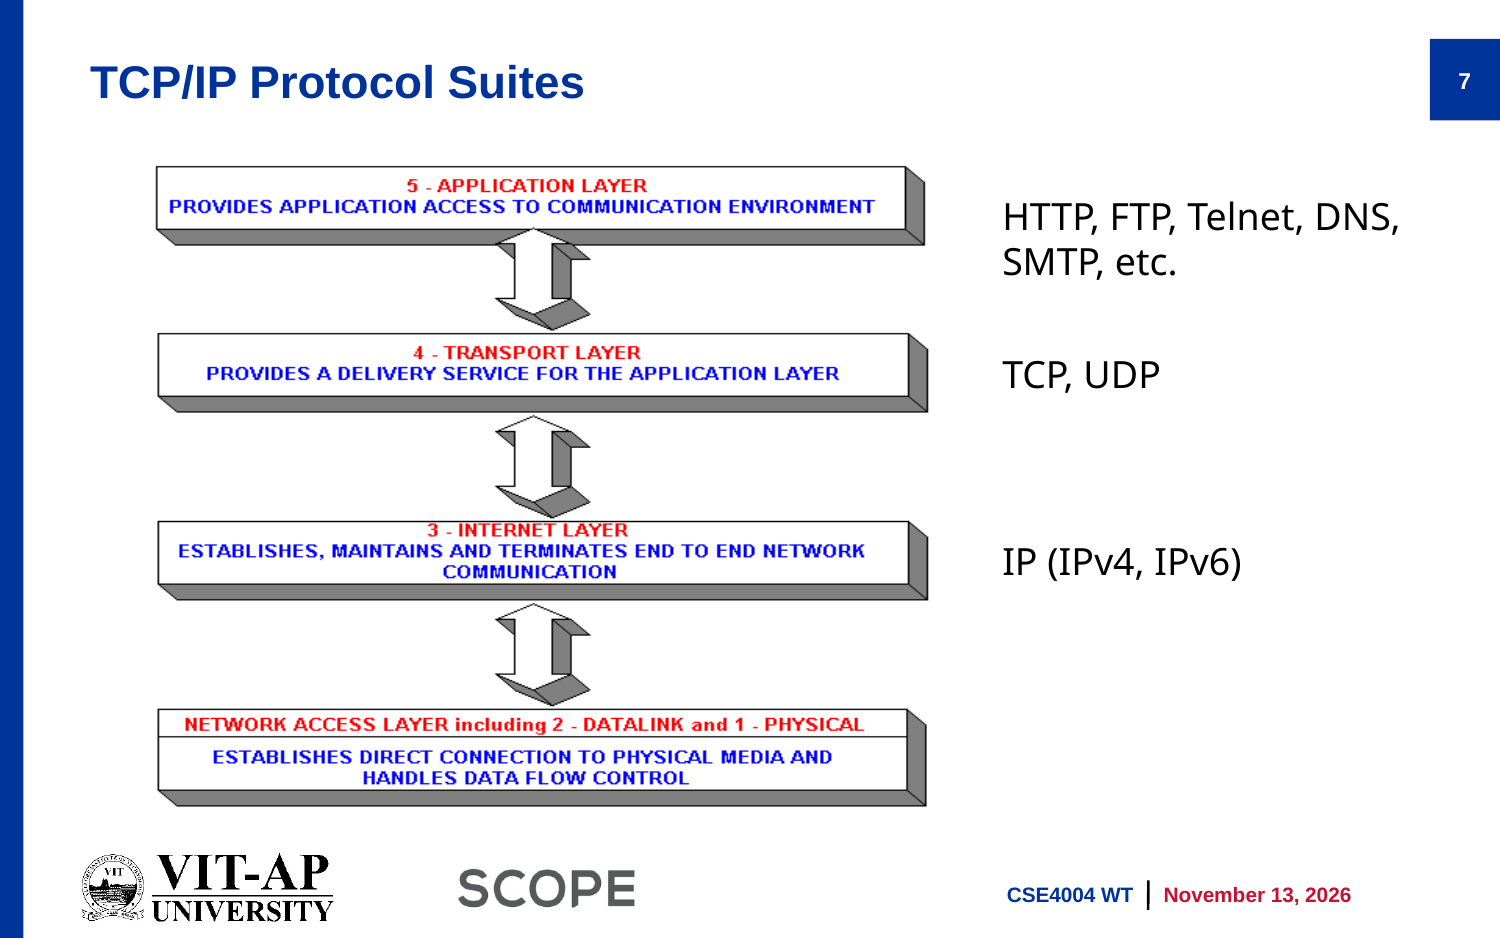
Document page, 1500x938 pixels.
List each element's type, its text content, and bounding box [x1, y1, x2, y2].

slide_number 7 [1429, 45, 1500, 116]
title TCP/IP Protocol Suites [74, 37, 1430, 124]
footer CSE4004 WT [673, 868, 1149, 919]
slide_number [1149, 868, 1424, 919]
text_box IP (IPv4, IPv6) [987, 530, 1500, 591]
picture [149, 161, 930, 808]
text_box HTTP, FTP, Telnet, DNS, SMTP, etc. [987, 185, 1500, 290]
picture [454, 864, 641, 910]
picture [76, 846, 337, 928]
text_box TCP, UDP [987, 343, 1500, 404]
